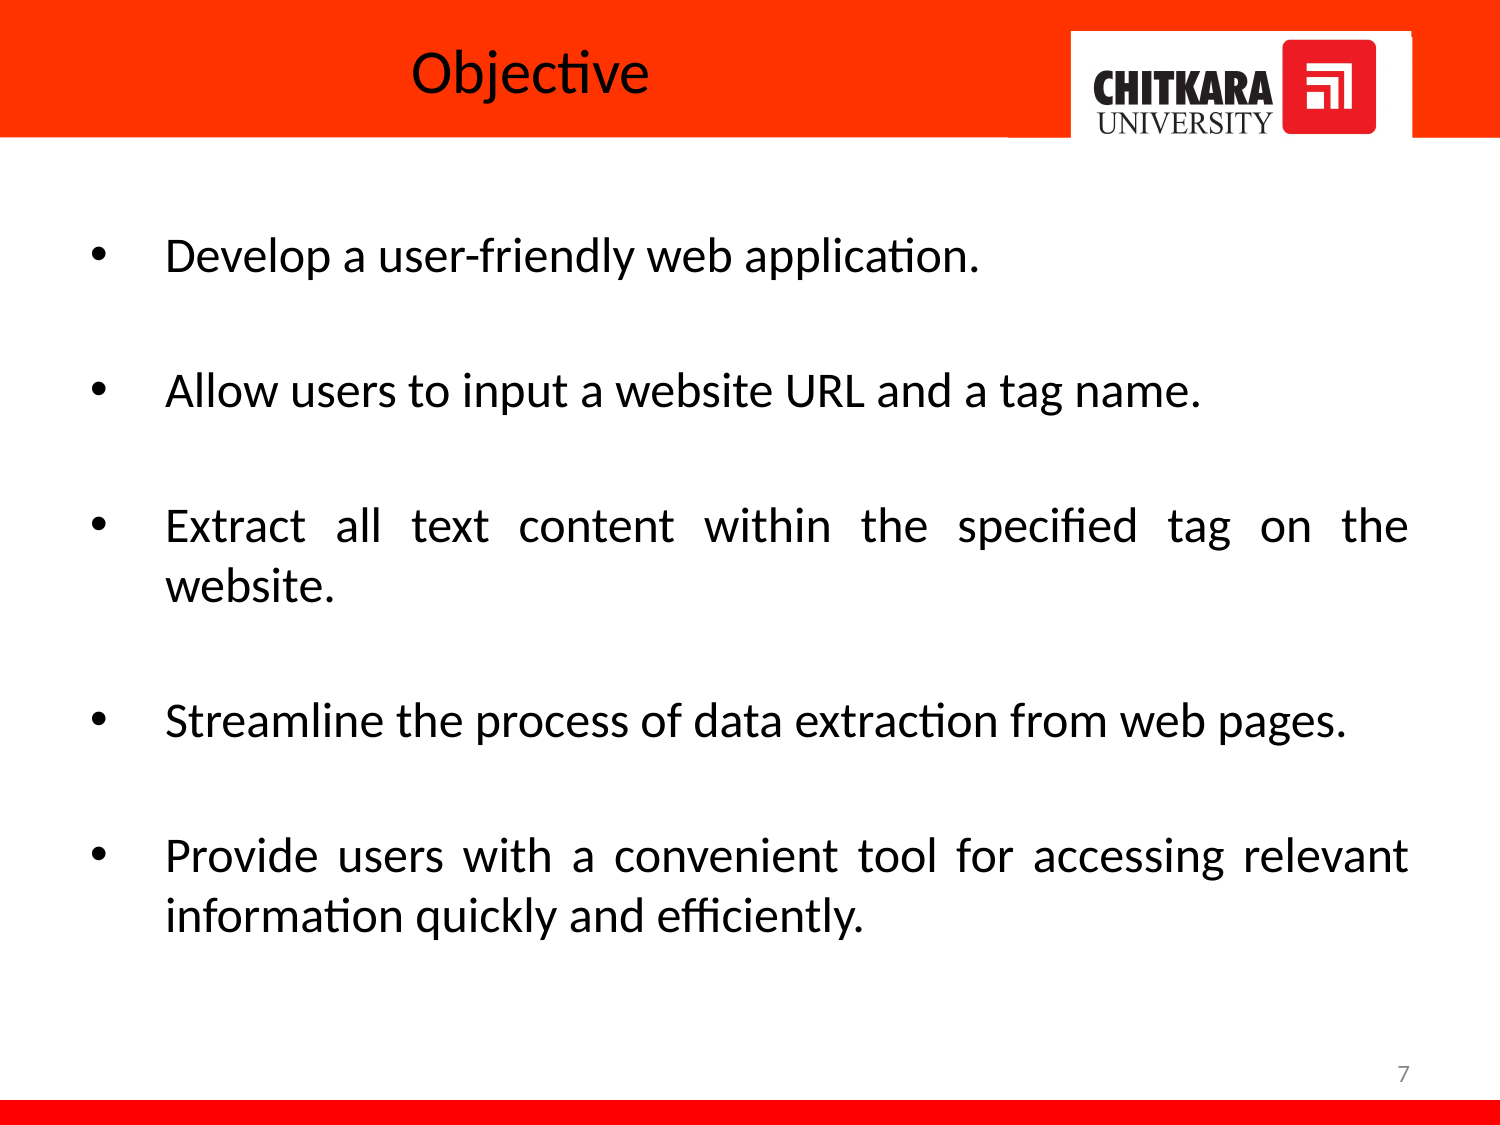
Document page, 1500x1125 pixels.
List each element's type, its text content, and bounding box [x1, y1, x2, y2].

list Develop a user-friendly web application. Allow users to input a website URL and a tag name. Extract all text content within the specified tag on the website. Streamline the process of data extraction from web pages. Provide users with a convenient tool for accessing relevant information quickly and efficiently. [75, 215, 1425, 969]
picture [1074, 37, 1391, 138]
title Objective [0, 0, 1063, 138]
slide_number 7 [1074, 1042, 1425, 1103]
